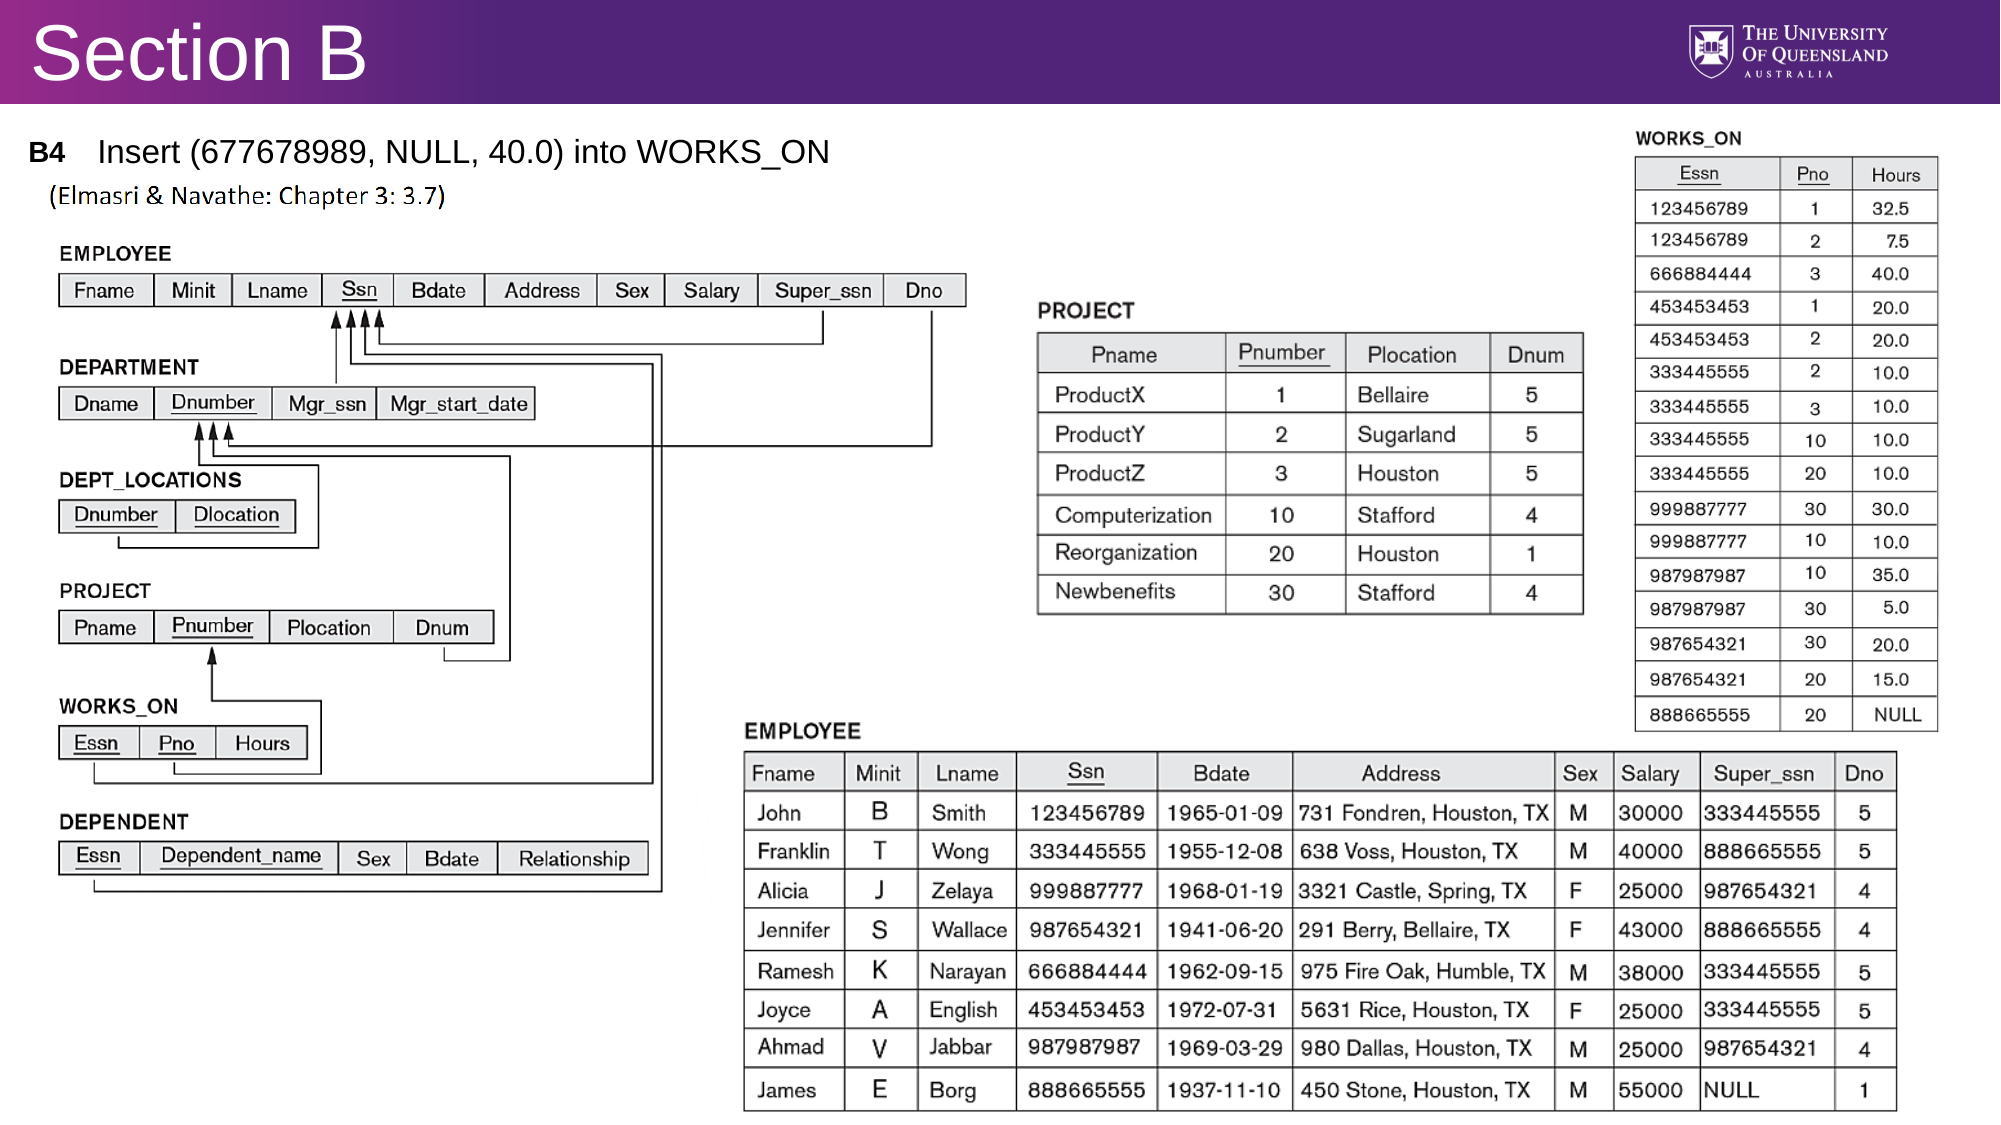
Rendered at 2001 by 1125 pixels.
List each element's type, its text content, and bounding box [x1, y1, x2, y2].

text_box B4 [9, 117, 84, 184]
picture [30, 119, 1948, 1122]
text_box Insert (677678989, NULL, 40.0) into WORKS_ON [84, 123, 1400, 178]
text_box Section B [30, 11, 470, 95]
picture [1008, 294, 1605, 630]
picture [1689, 25, 1888, 79]
